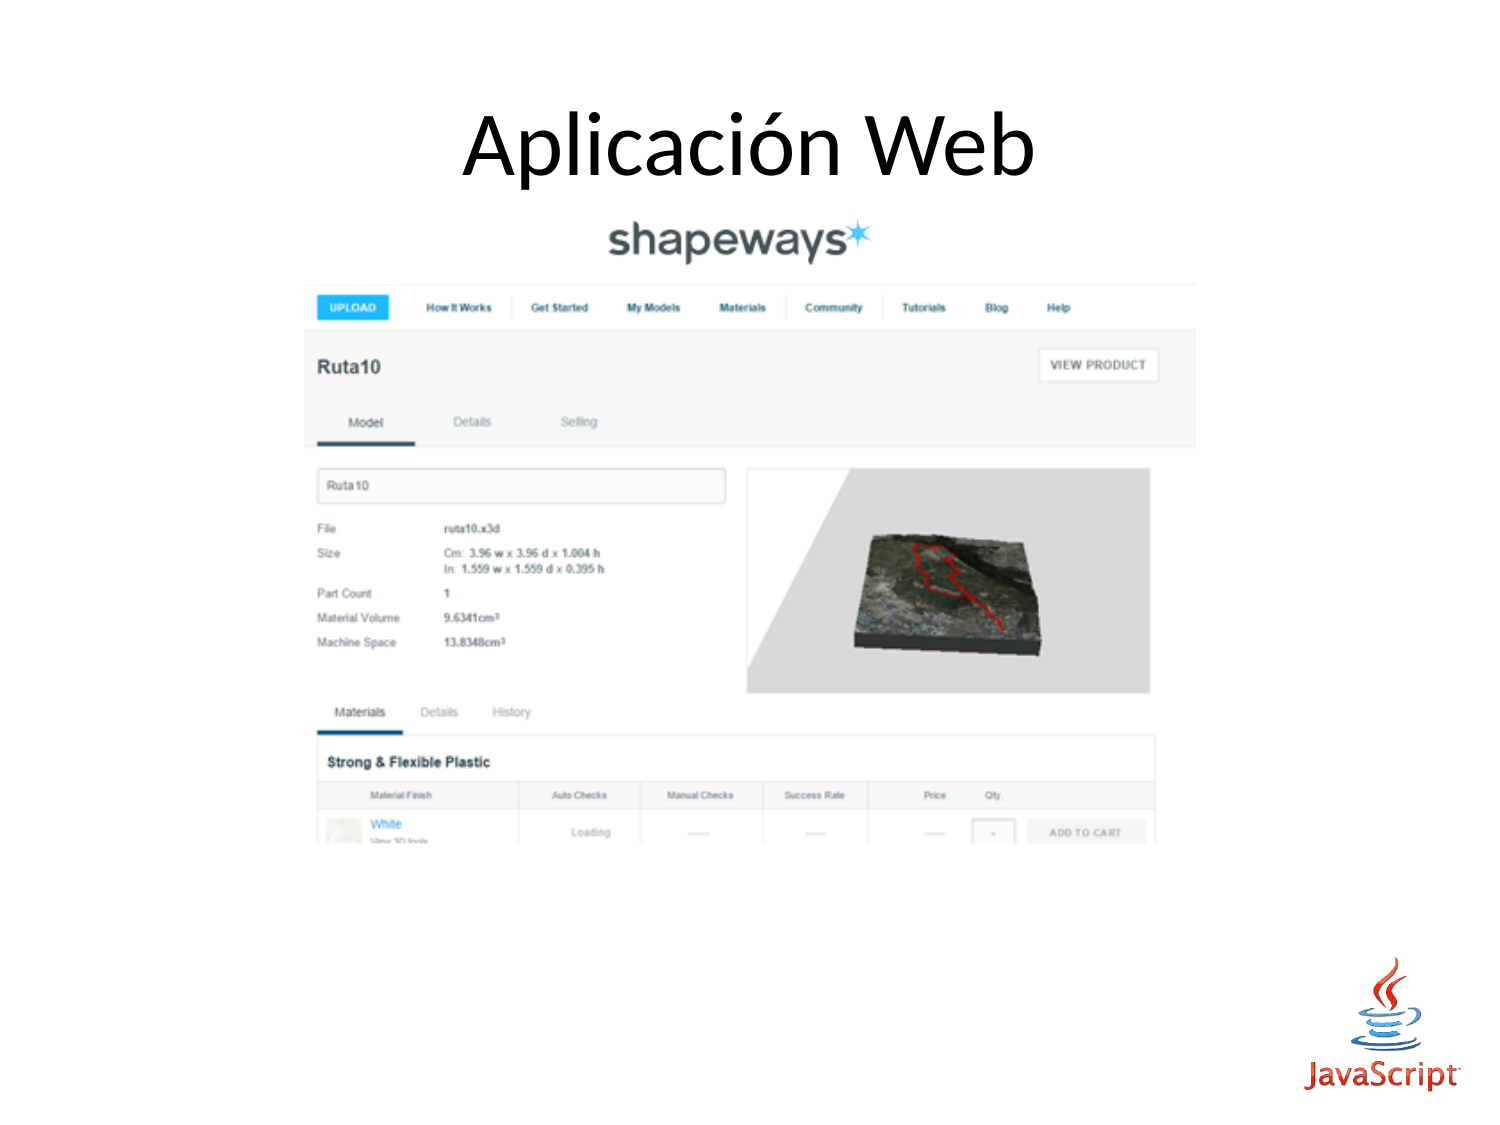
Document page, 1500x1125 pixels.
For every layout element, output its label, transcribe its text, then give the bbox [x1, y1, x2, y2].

title Aplicación Web [75, 45, 1425, 233]
picture [1302, 956, 1470, 1094]
picture [303, 207, 1196, 874]
